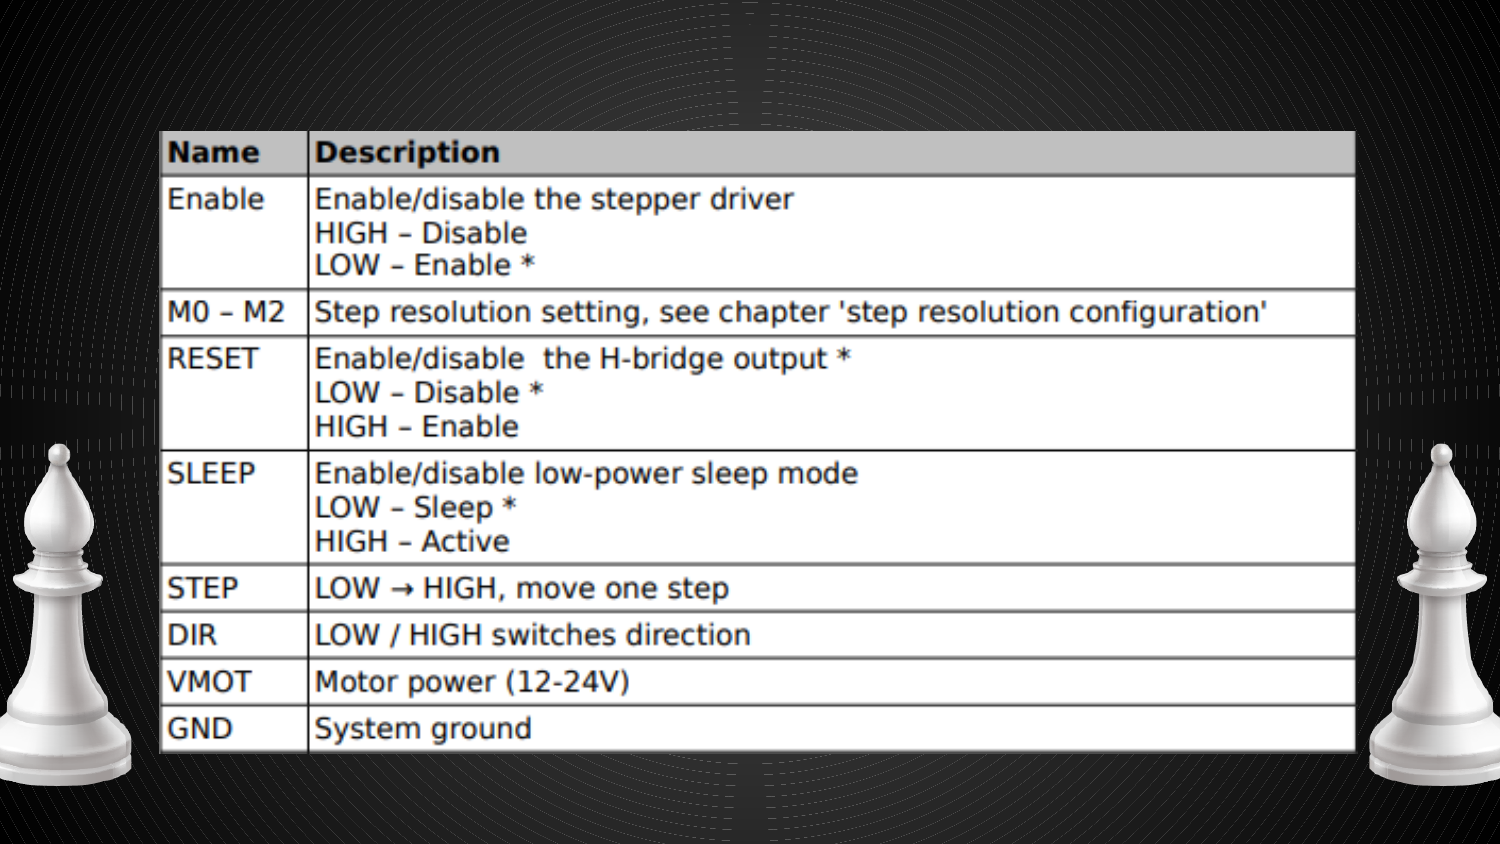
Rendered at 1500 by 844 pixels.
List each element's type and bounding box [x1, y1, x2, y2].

picture [0, 437, 143, 787]
picture [158, 130, 1500, 787]
